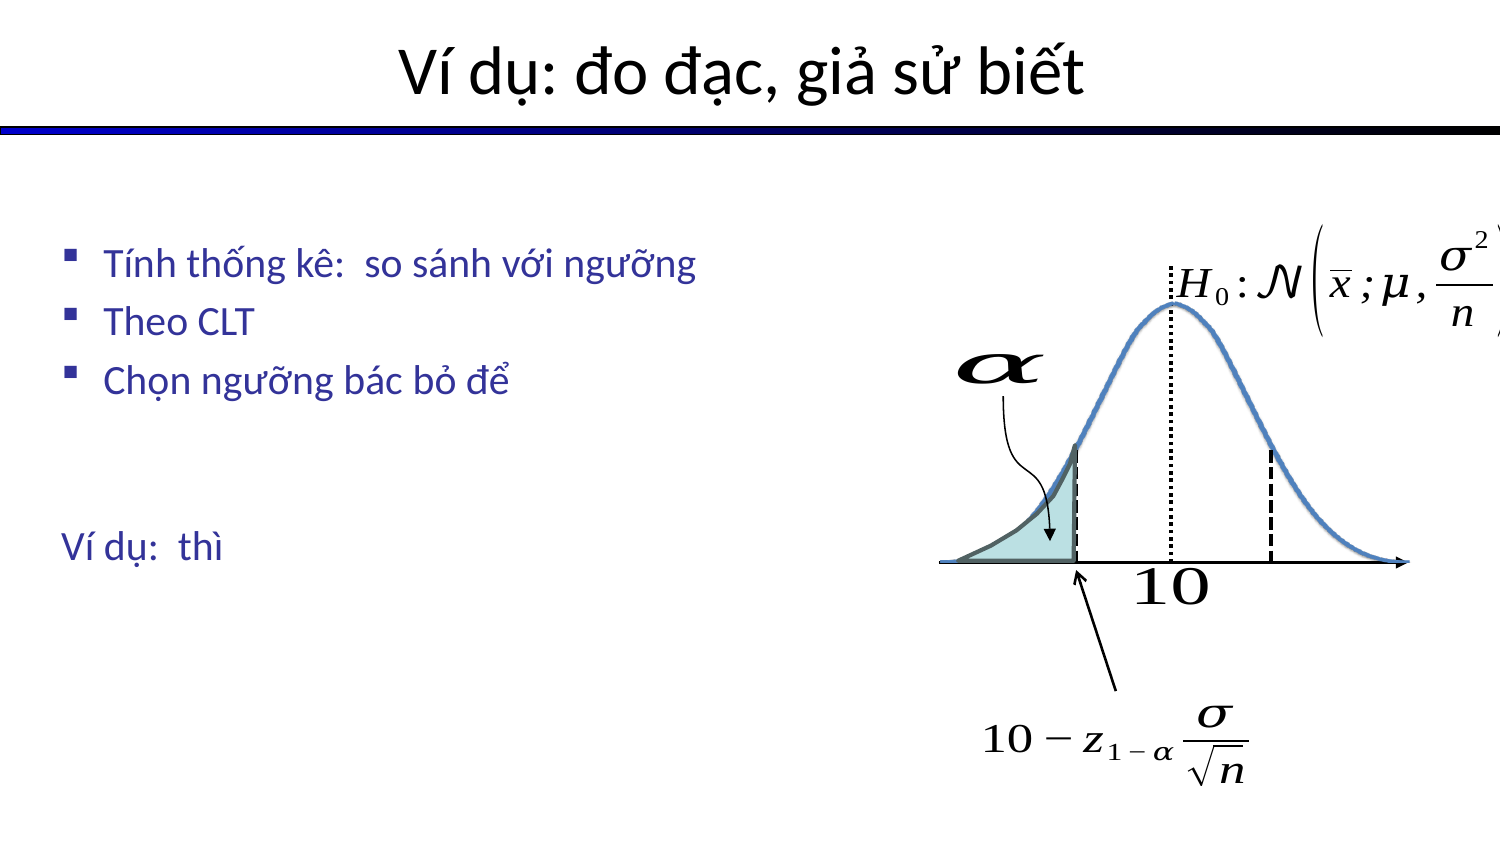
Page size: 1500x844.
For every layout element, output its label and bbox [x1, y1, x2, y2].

text_box [936, 221, 1500, 793]
